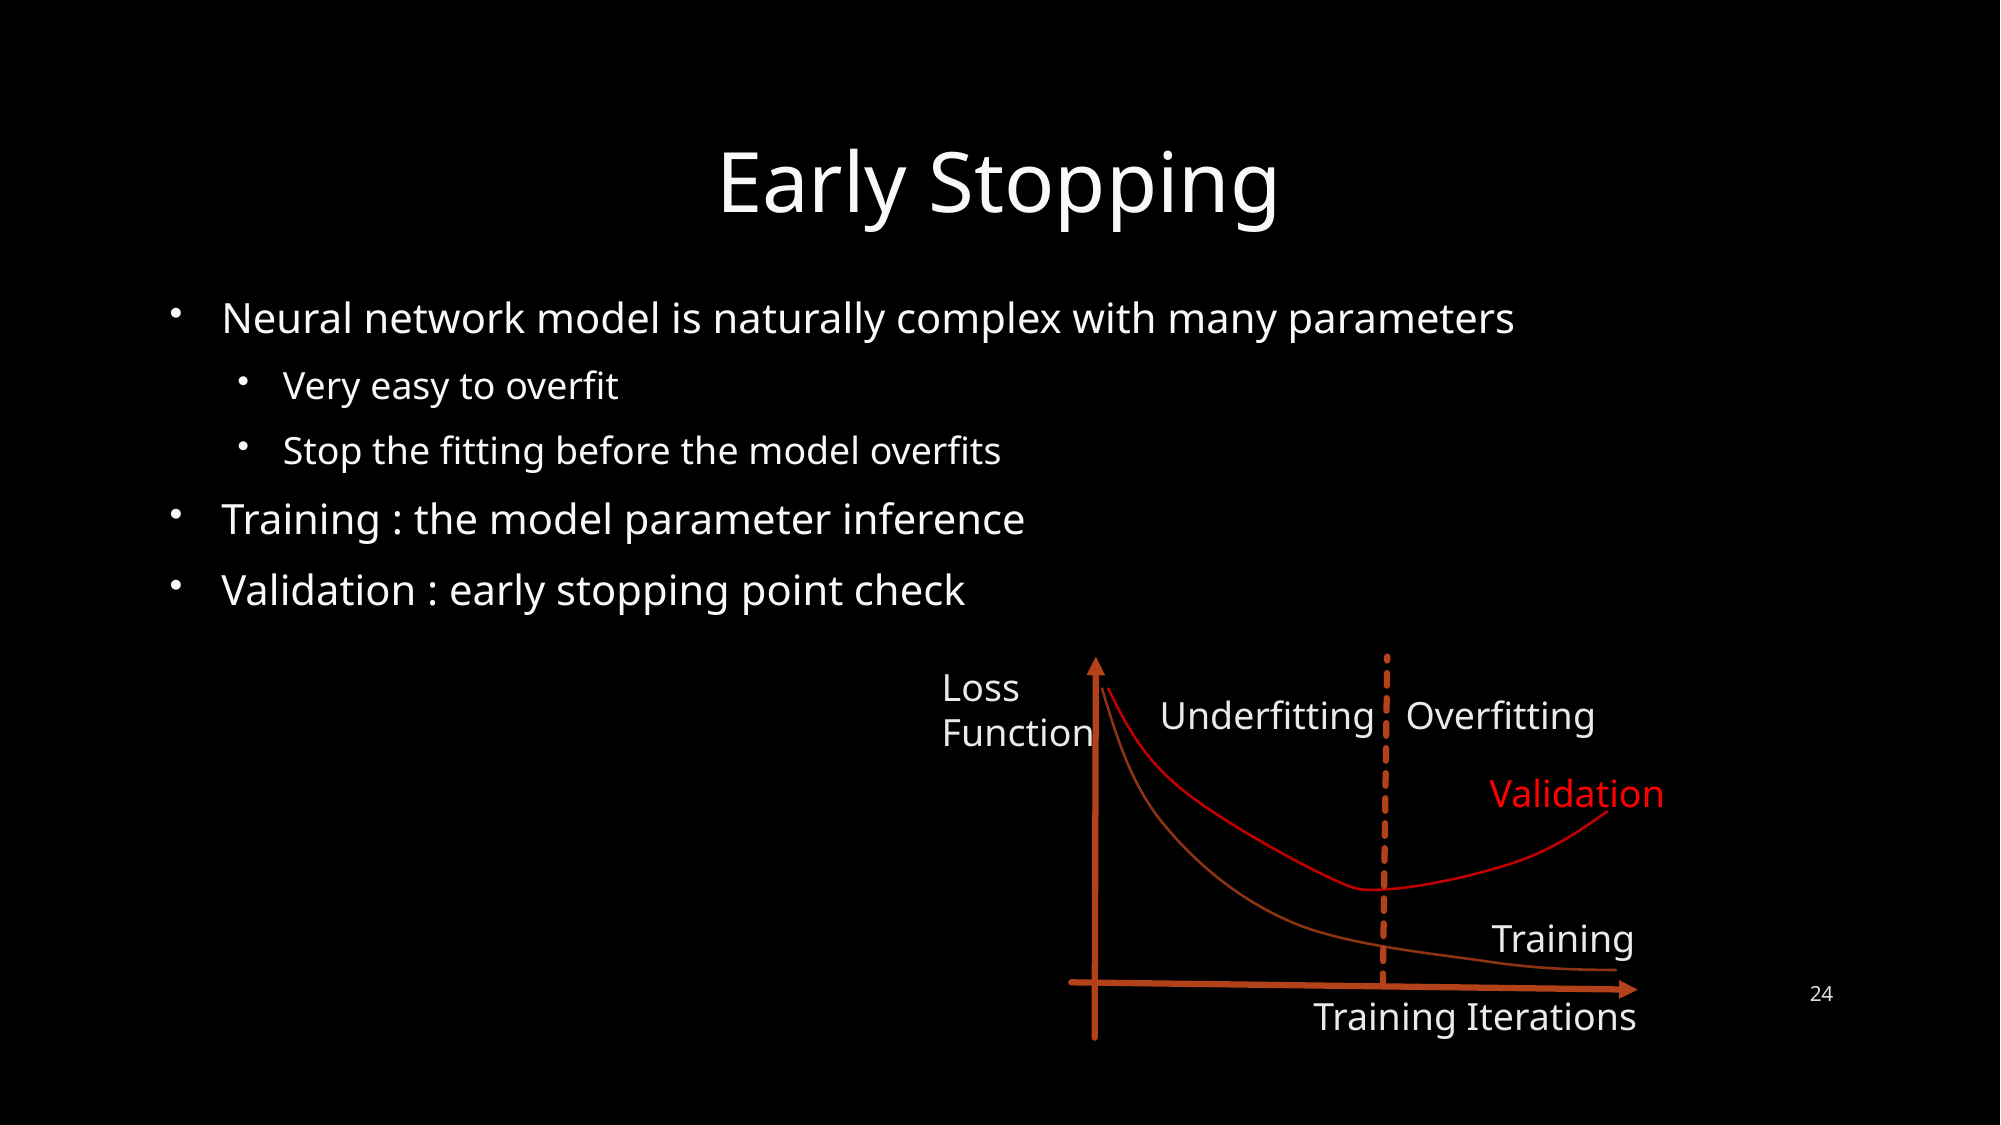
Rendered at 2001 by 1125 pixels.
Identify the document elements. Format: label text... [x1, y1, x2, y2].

text_box Validation [1474, 762, 1680, 823]
list Neural network model is naturally complex with many parameters Very easy to overfit Stop the fitting before the model overfits Training : the model parameter inference Validation : early stopping point check [149, 284, 1849, 950]
text_box Underfitting [1144, 684, 1374, 745]
text_box [1395, 759, 1593, 890]
text_box Loss Function [926, 656, 1092, 762]
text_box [1070, 982, 1375, 990]
text_box Training [1476, 907, 1651, 968]
text_box [1104, 689, 1374, 947]
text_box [1382, 656, 1388, 987]
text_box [1394, 982, 1639, 990]
text_box [1107, 687, 1374, 892]
text_box Training Iterations [1298, 985, 1652, 1046]
title Early Stopping [149, 99, 1849, 260]
text_box [1395, 881, 1501, 962]
slide_number 24 [1724, 965, 1849, 1025]
text_box Overfitting [1395, 684, 1611, 745]
text_box [1531, 968, 1618, 972]
text_box Loss Function [1098, 656, 1110, 690]
text_box Loss Function [1104, 703, 1110, 762]
